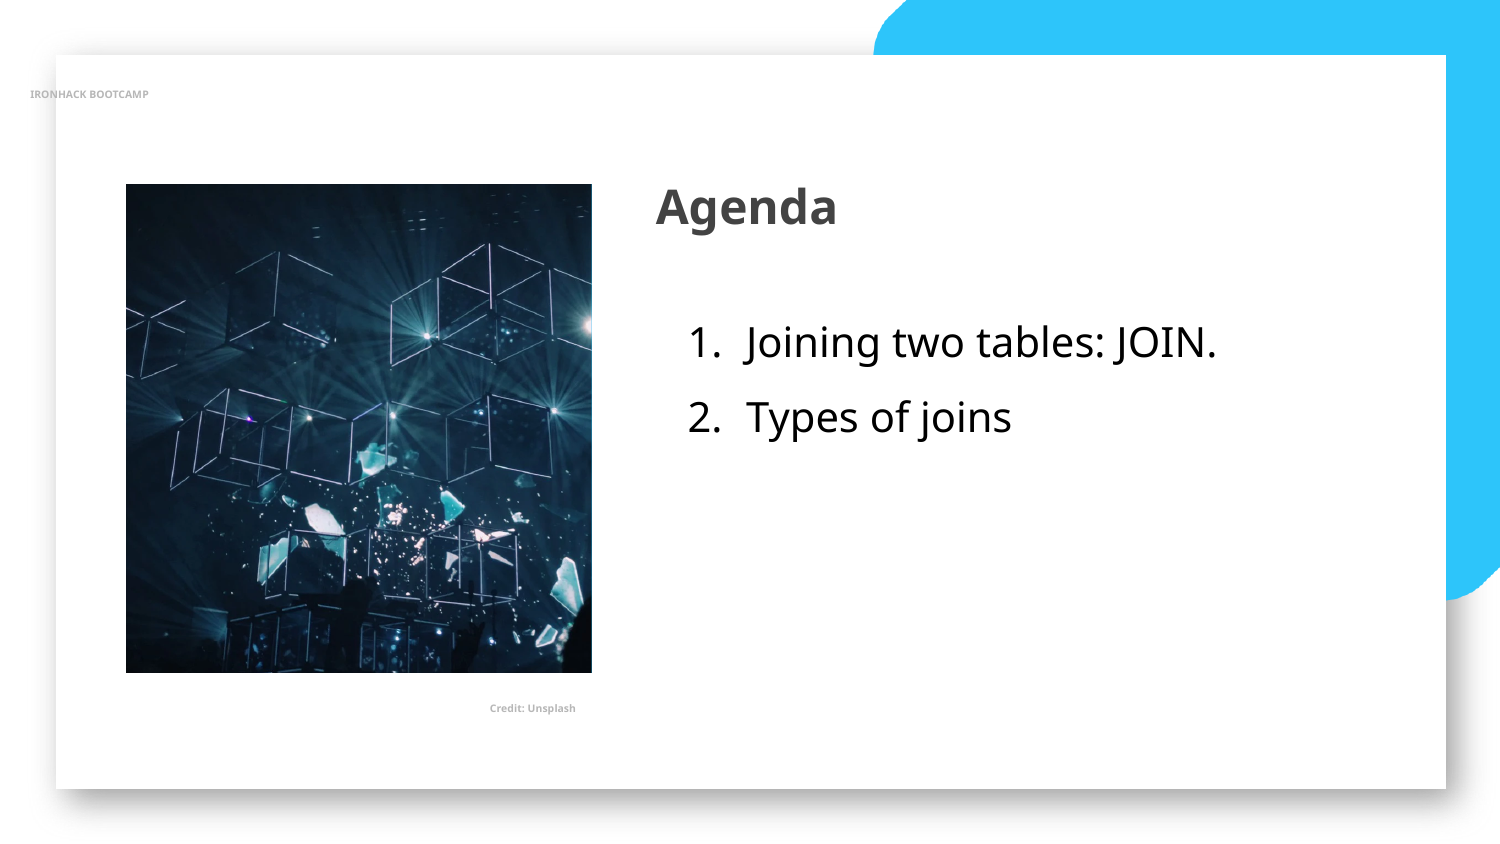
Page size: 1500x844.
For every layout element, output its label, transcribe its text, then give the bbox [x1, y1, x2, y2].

text_box Joining two tables: JOIN. Types of joins [655, 275, 1368, 656]
text_box IRONHACK BOOTCAMP [15, 71, 354, 108]
text_box Credit: Unsplash [253, 685, 592, 722]
text_box Agenda [640, 161, 1301, 279]
picture [0, 0, 1500, 844]
